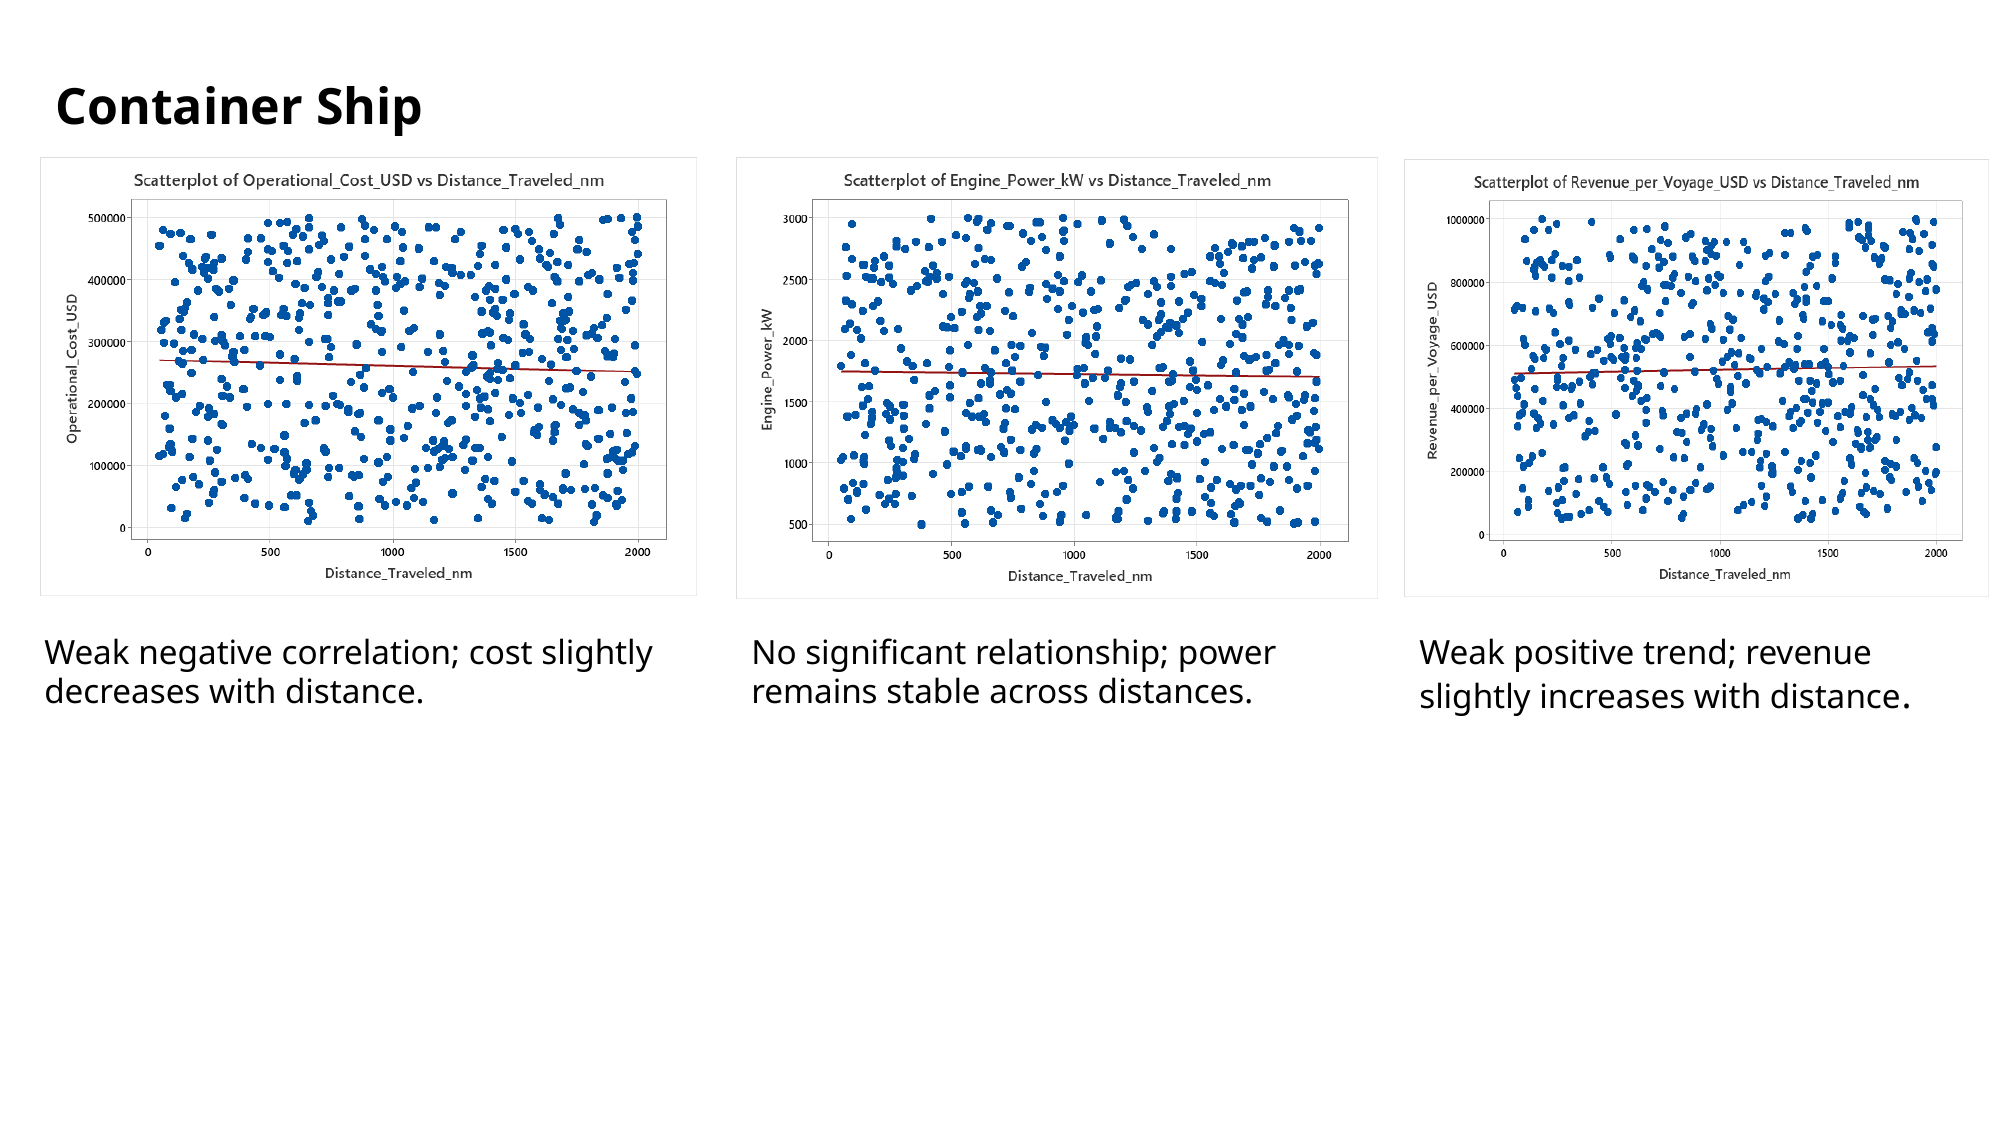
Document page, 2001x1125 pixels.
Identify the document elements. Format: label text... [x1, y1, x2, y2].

picture [1404, 158, 1989, 598]
title Container Ship [40, 58, 1766, 158]
picture [736, 157, 1378, 599]
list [40, 157, 698, 596]
text_box No significant relationship; power remains stable across distances. [736, 623, 1378, 718]
text_box Weak negative correlation; cost slightly decreases with distance. [29, 623, 686, 718]
text_box Weak positive trend; revenue slightly increases with distance. [1404, 623, 1989, 724]
